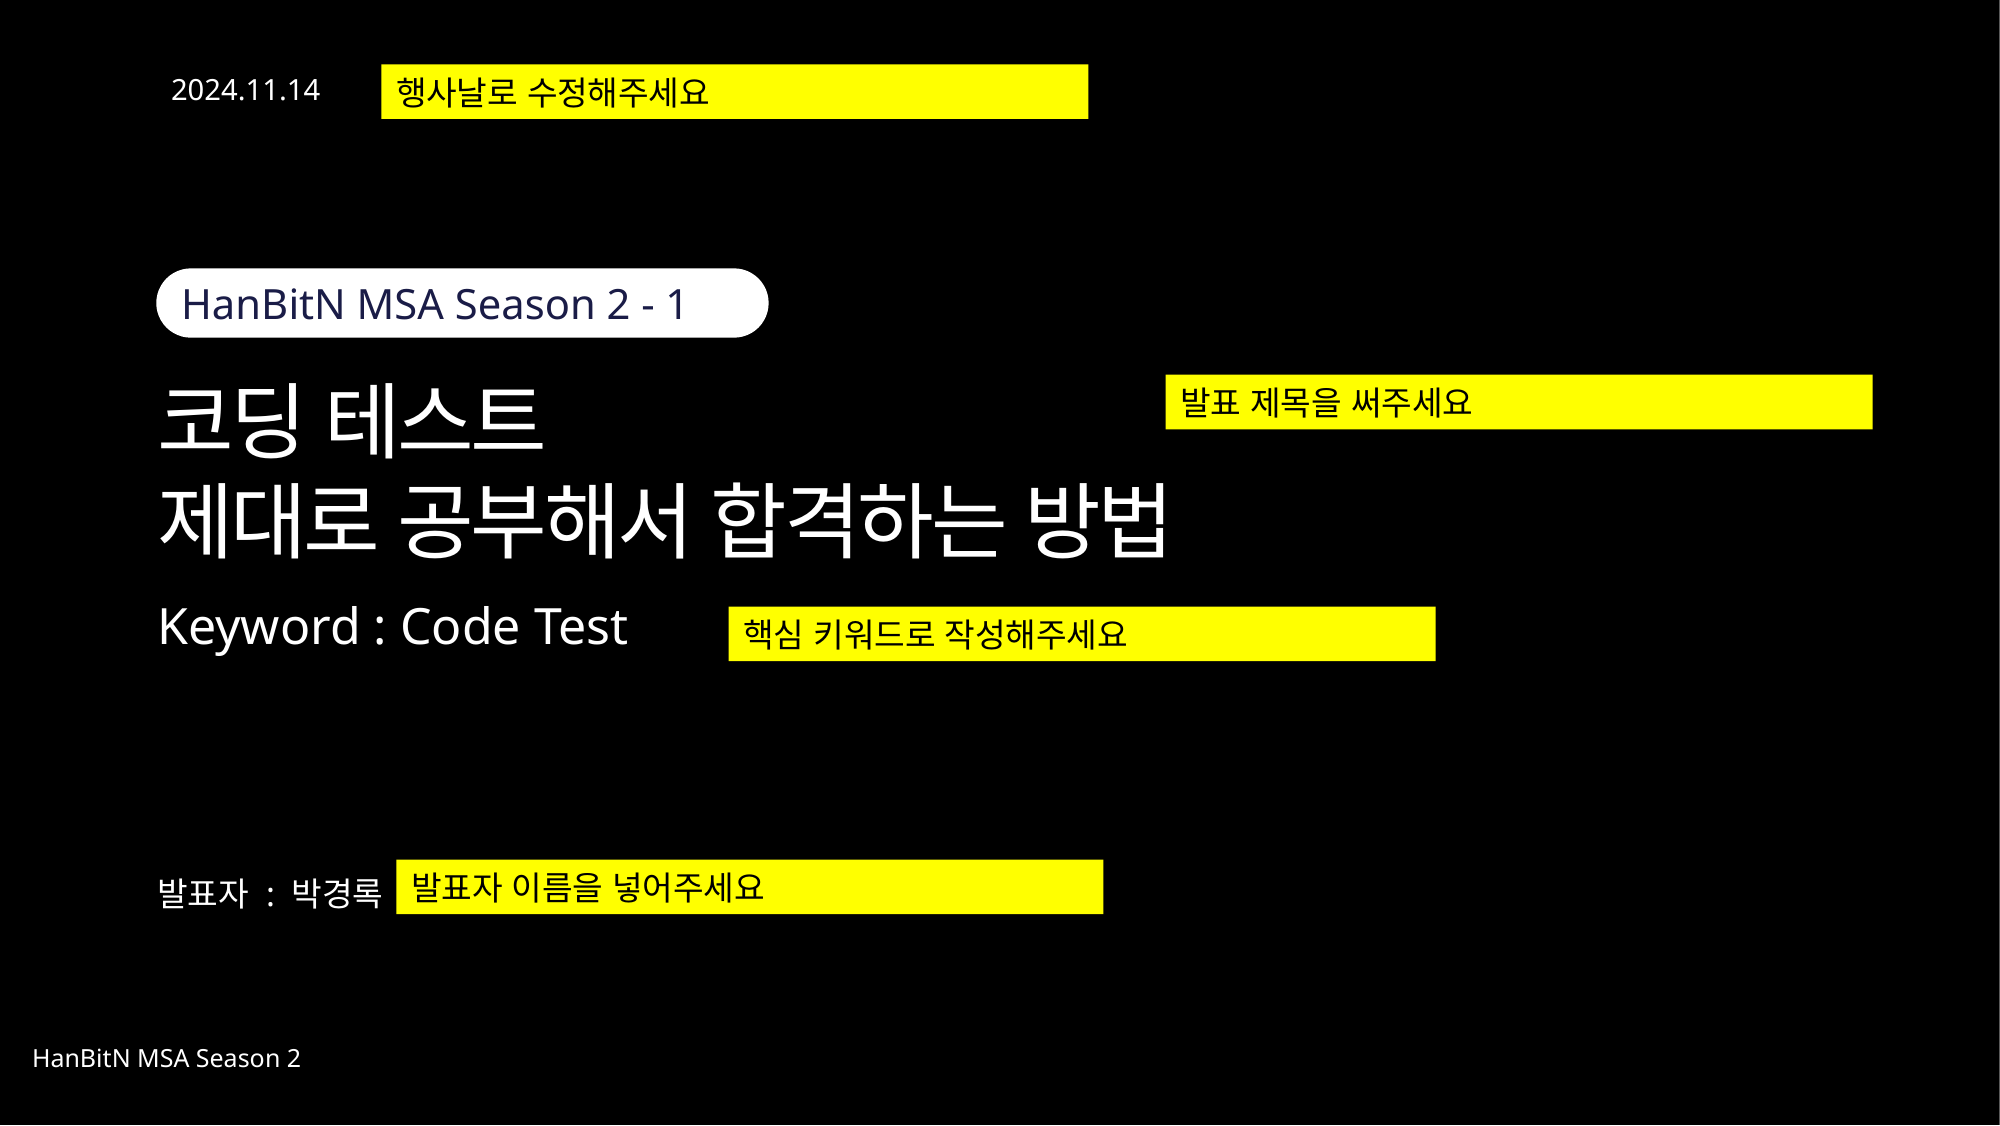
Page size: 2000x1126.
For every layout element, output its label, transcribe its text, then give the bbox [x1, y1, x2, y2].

text_box [154, 276, 166, 330]
text_box 발표 제목을 써주세요 [1165, 374, 1873, 430]
text_box [172, 266, 771, 340]
text_box 발표자 : 박경록 [142, 853, 536, 921]
text_box 2024.11.14 [156, 64, 381, 115]
text_box 행사날로 수정해주세요 [381, 64, 1089, 119]
text_box Keyword : Code Test [142, 587, 971, 662]
text_box 발표자 이름을 넣어주세요 [396, 859, 1104, 915]
text_box 핵심 키워드로 작성해주세요 [728, 606, 1436, 662]
text_box HanBitN MSA Season 2 - 1 [166, 270, 750, 335]
text_box 코딩 테스트 제대로 공부해서 합격하는 방법 [142, 362, 1193, 577]
